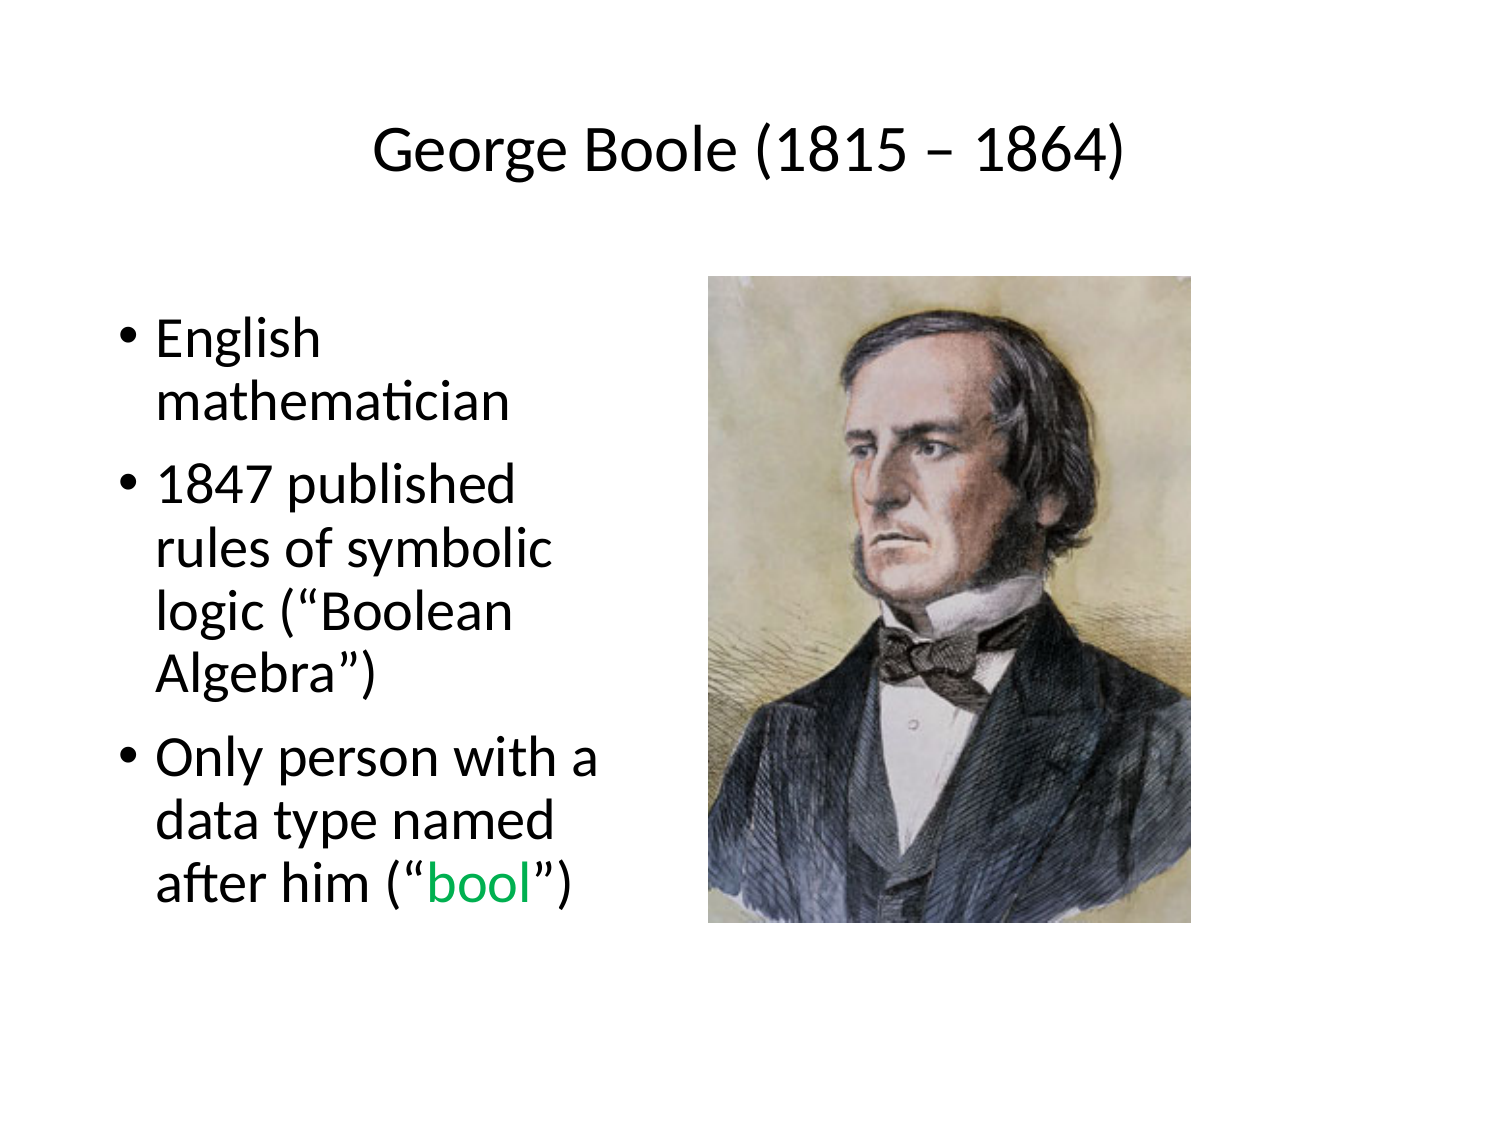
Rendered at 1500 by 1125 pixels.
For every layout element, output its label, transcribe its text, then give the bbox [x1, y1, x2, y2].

list English mathematician 1847 published rules of symbolic logic (“Boolean Algebra”) Only person with a data type named after him (“bool”) [103, 299, 647, 1014]
picture [708, 276, 1191, 923]
title George Boole (1815 – 1864) [103, 59, 1397, 241]
